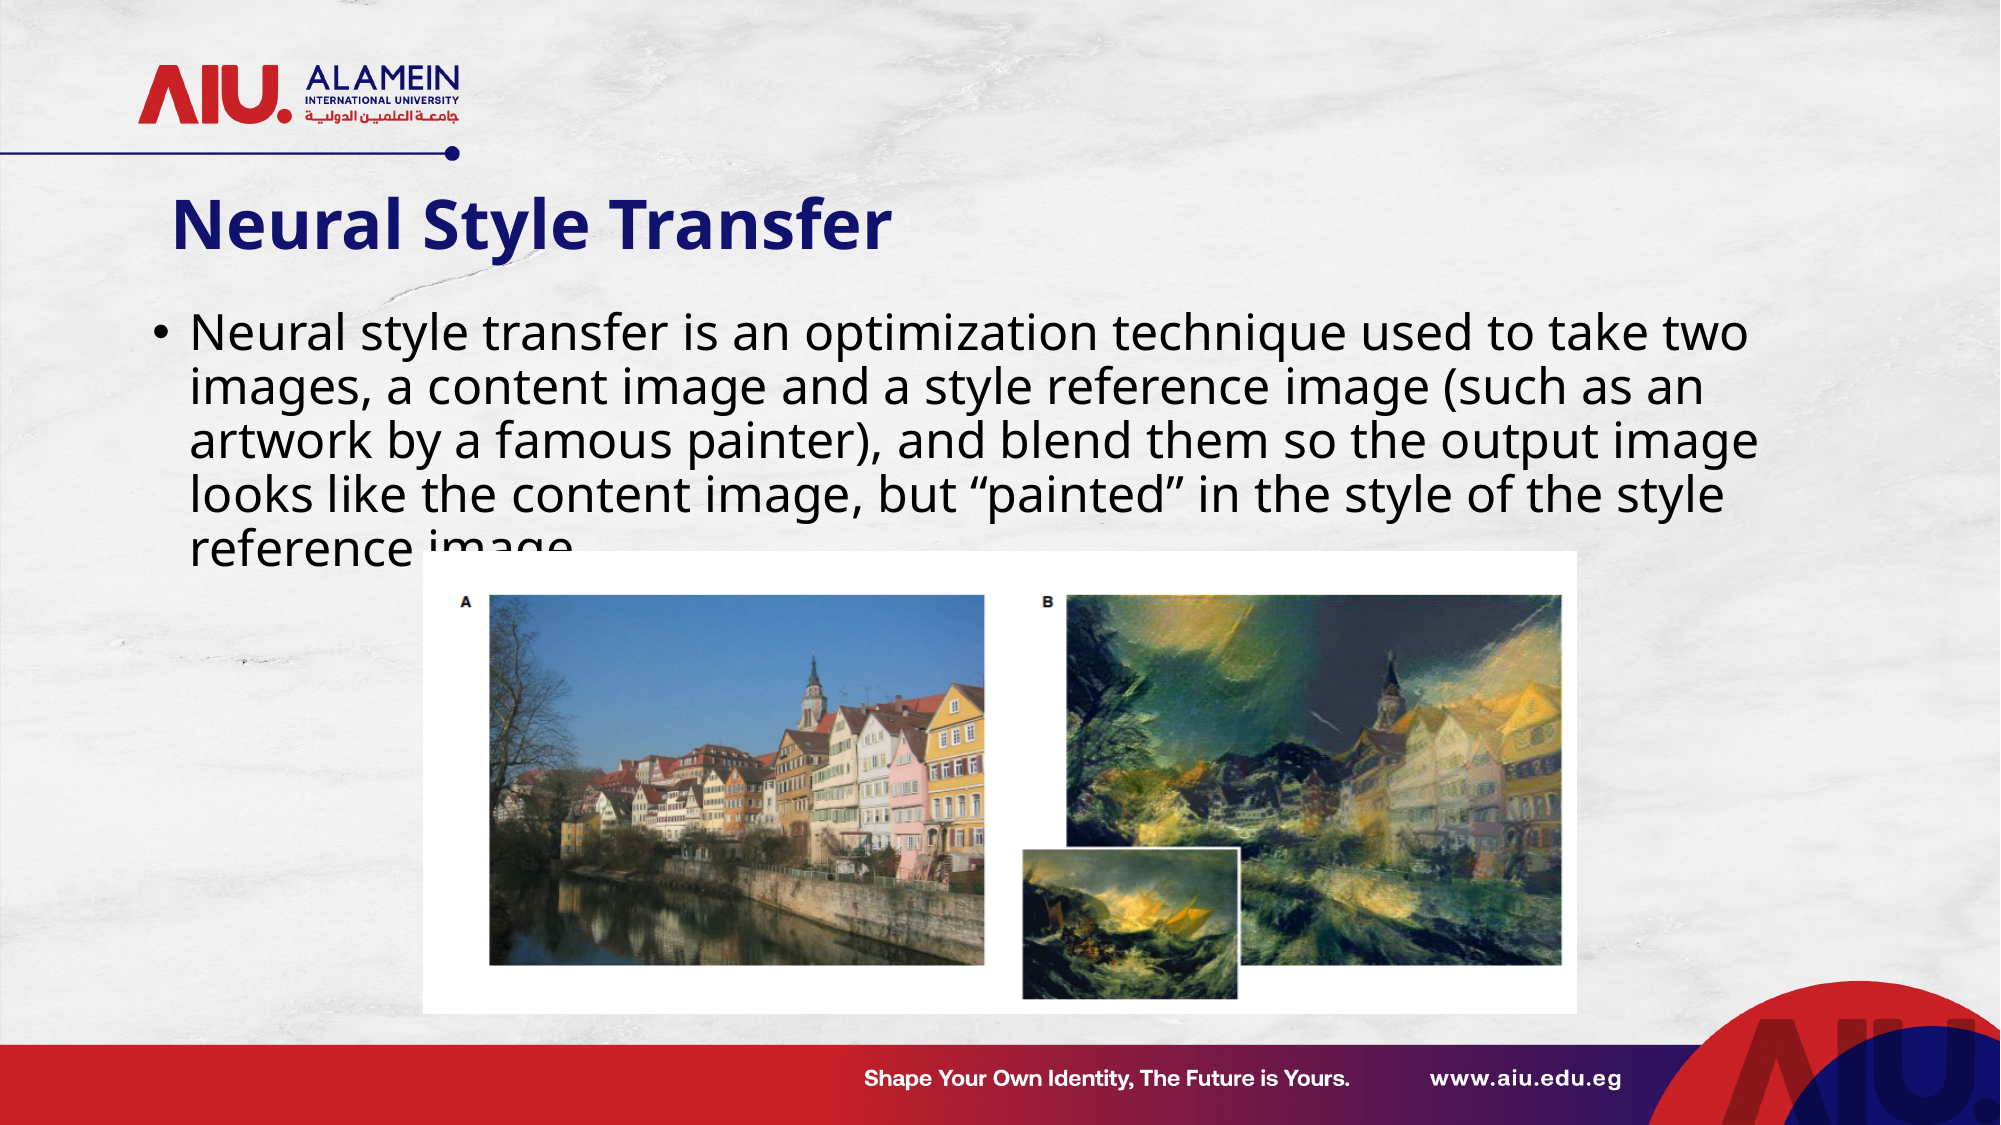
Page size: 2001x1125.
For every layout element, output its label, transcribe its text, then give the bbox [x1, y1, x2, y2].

list Neural style transfer is an optimization technique used to take two images, a content image and a style reference image (such as an artwork by a famous painter), and blend them so the output image looks like the content image, but “painted” in the style of the style reference image. [137, 299, 1863, 1014]
title Neural Style Transfer [137, 169, 1863, 285]
picture [0, 0, 2000, 1125]
